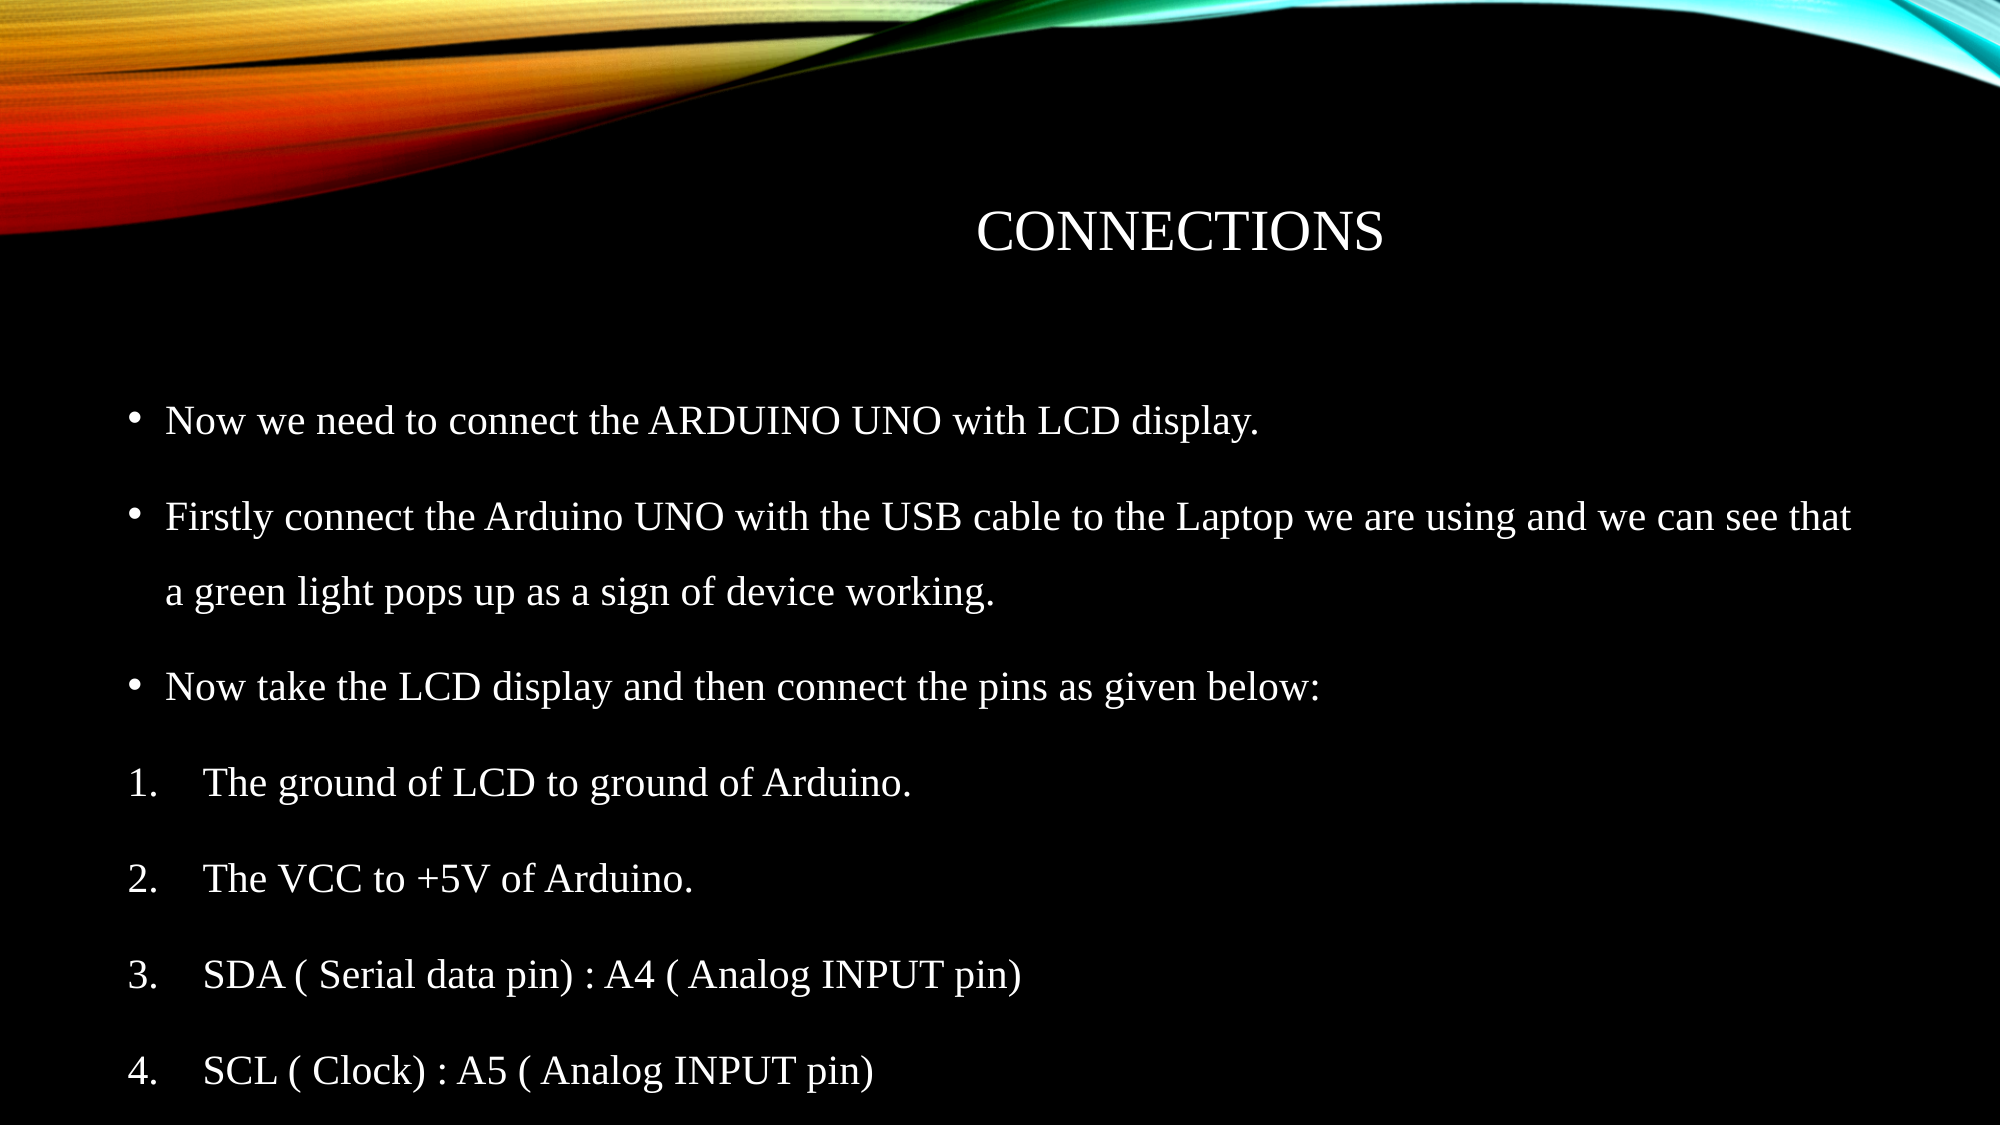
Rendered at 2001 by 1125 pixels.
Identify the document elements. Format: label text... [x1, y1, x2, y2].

list Now we need to connect the ARDUINO UNO with LCD display. Firstly connect the Arduino UNO with the USB cable to the Laptop we are using and we can see that a green light pops up as a sign of device working. Now take the LCD display and then connect the pins as given below: The ground of LCD to ground of Arduino. The VCC to +5V of Arduino. SDA ( Serial data pin) : A4 ( Analog INPUT pin) SCL ( Clock) : A5 ( Analog INPUT pin) [112, 360, 1888, 1093]
title CONNECTIONS [474, 125, 1888, 338]
picture [0, 0, 2000, 237]
